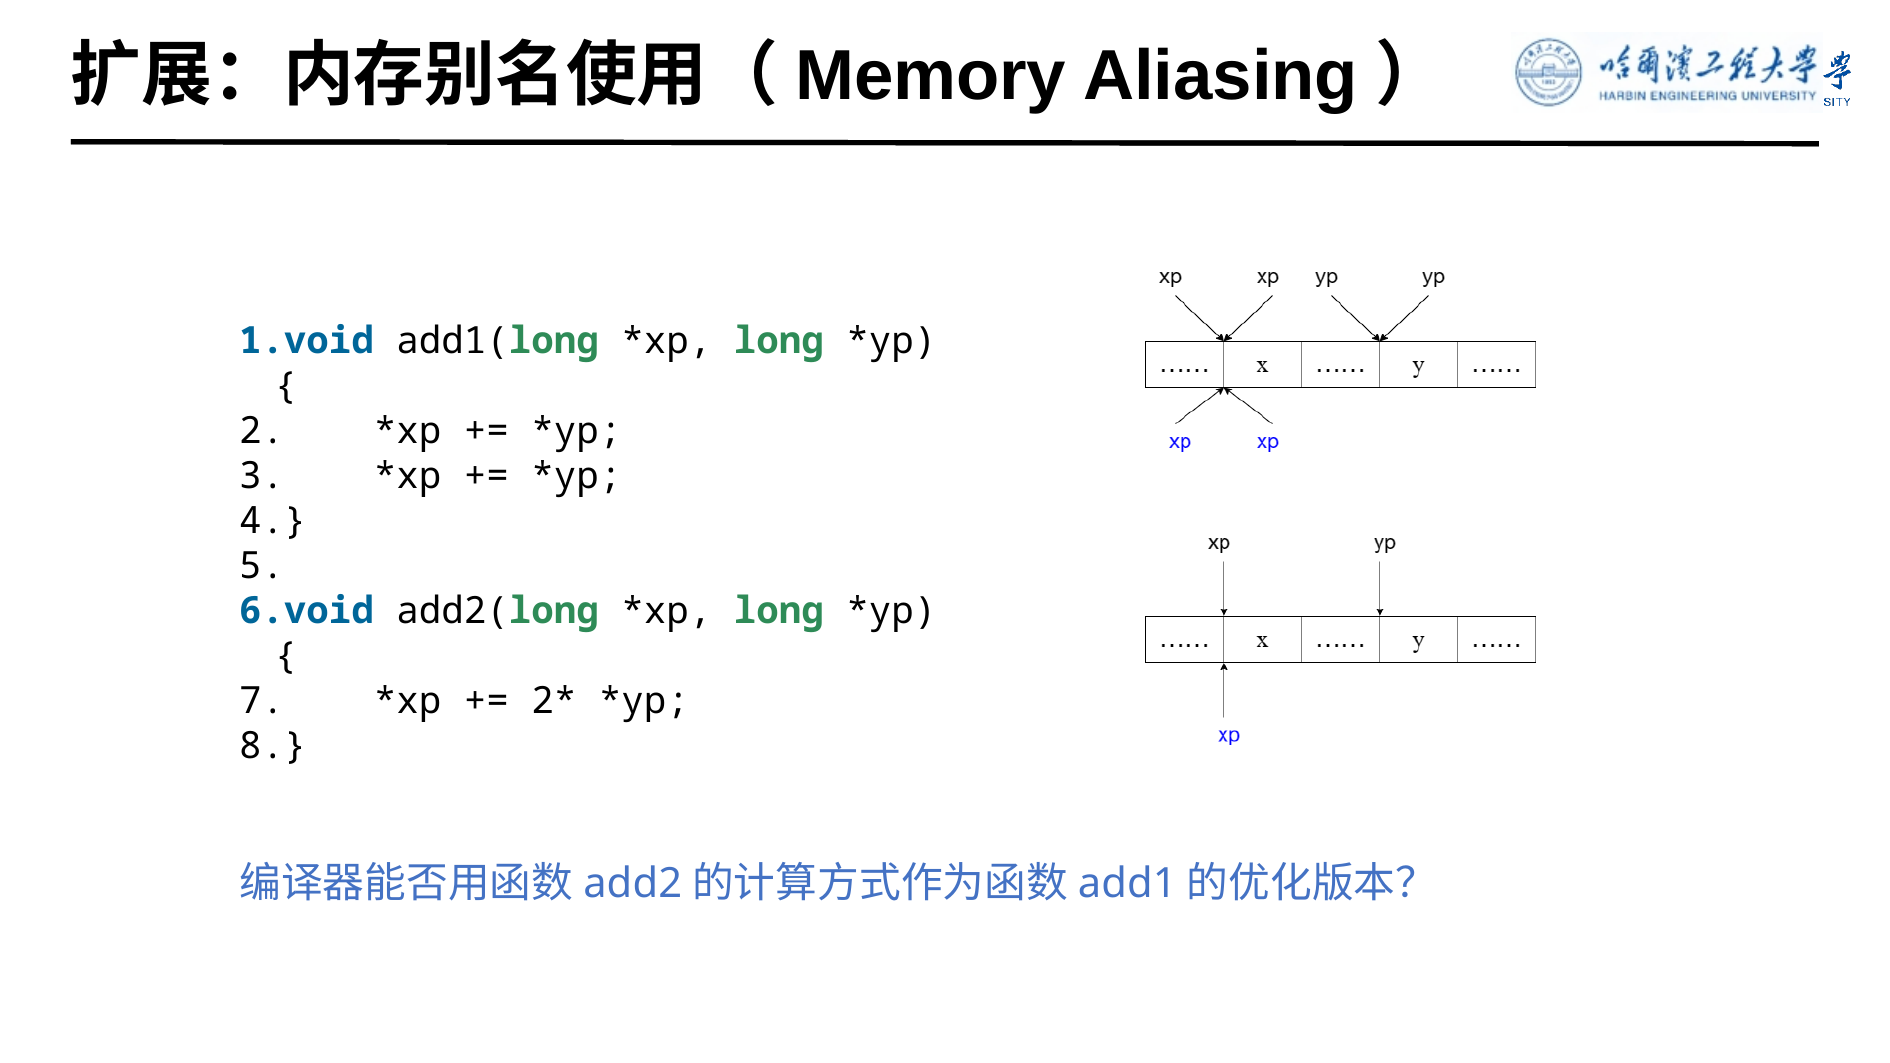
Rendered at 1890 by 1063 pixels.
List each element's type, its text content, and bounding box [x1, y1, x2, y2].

picture [1145, 258, 1536, 753]
text_box void add1(long *xp, long *yp) { *xp += *yp; *xp += *yp; } void add2(long *xp, long *yp) { *xp += 2* *yp; } [224, 308, 981, 774]
text_box 编译器能否用函数add2的计算方式作为函数add1的优化版本？ [224, 848, 1477, 942]
picture [1511, 28, 1865, 128]
text_box 扩展：内存别名使用（Memory Aliasing） [70, 23, 1819, 118]
